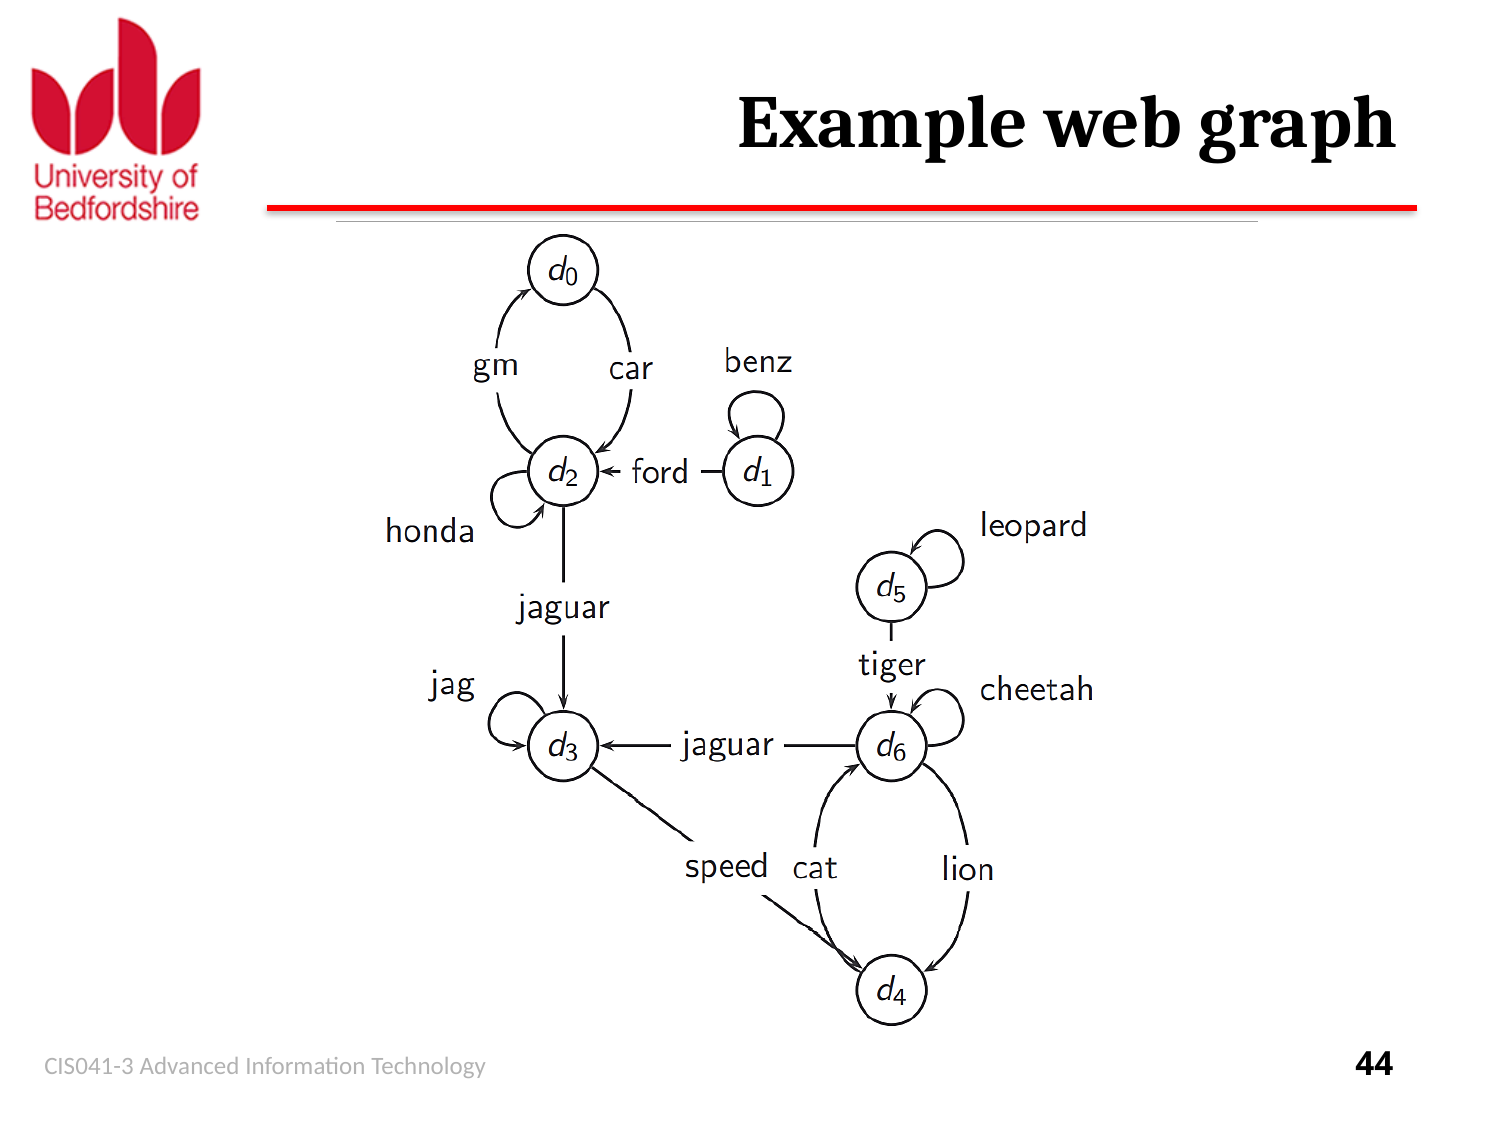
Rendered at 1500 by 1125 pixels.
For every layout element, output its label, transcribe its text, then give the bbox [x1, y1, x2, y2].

picture [0, 0, 237, 236]
title Example web graph [262, 61, 1413, 174]
footer CIS041-3 Advanced Information Technology [29, 1035, 514, 1095]
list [336, 220, 1259, 1042]
